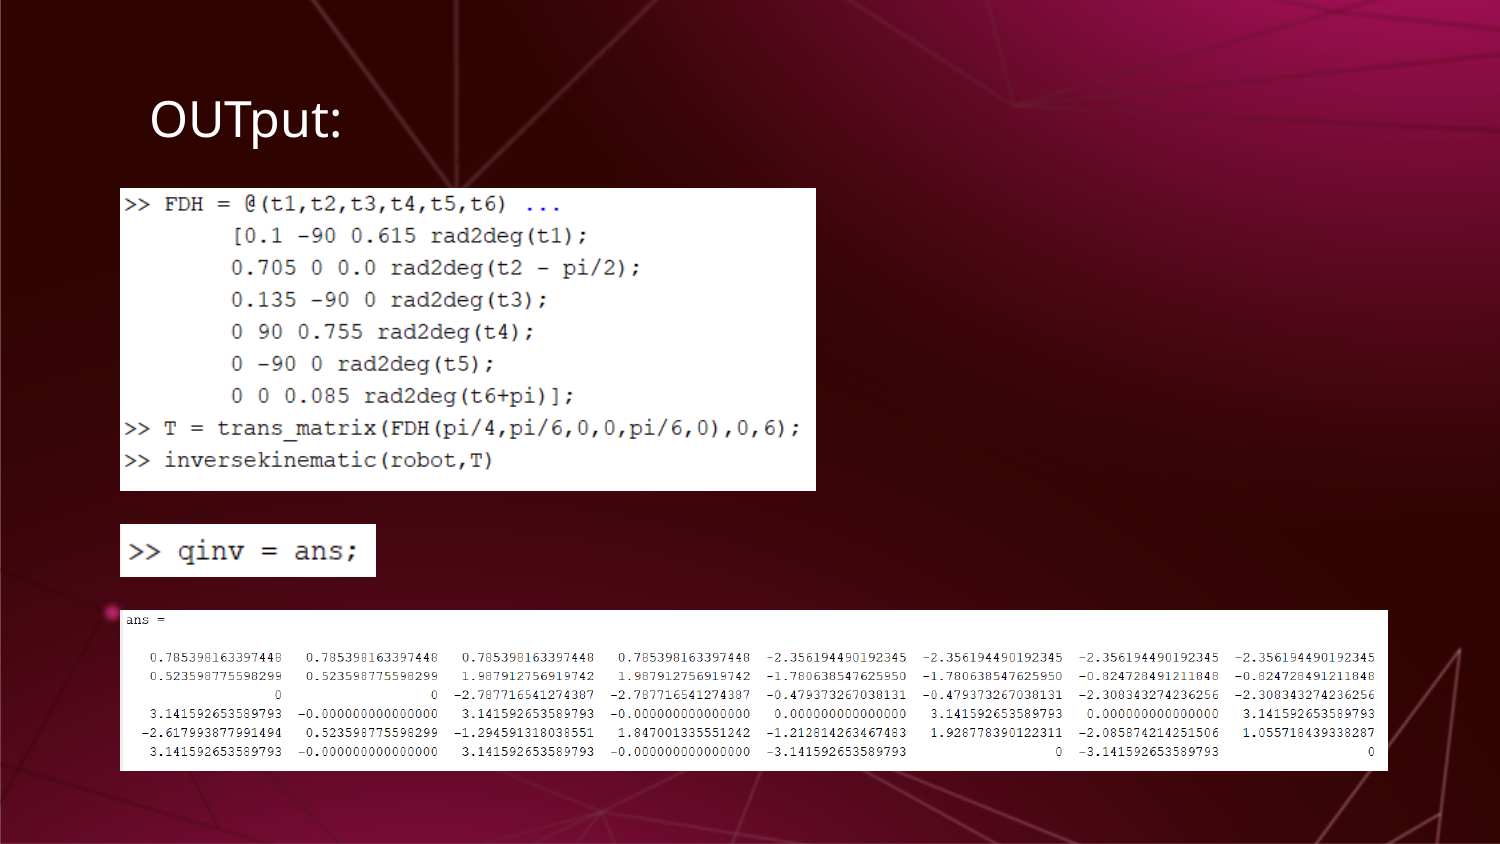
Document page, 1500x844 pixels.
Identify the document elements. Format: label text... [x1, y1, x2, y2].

title OUTput: [134, 72, 1001, 155]
picture [0, 0, 1500, 844]
